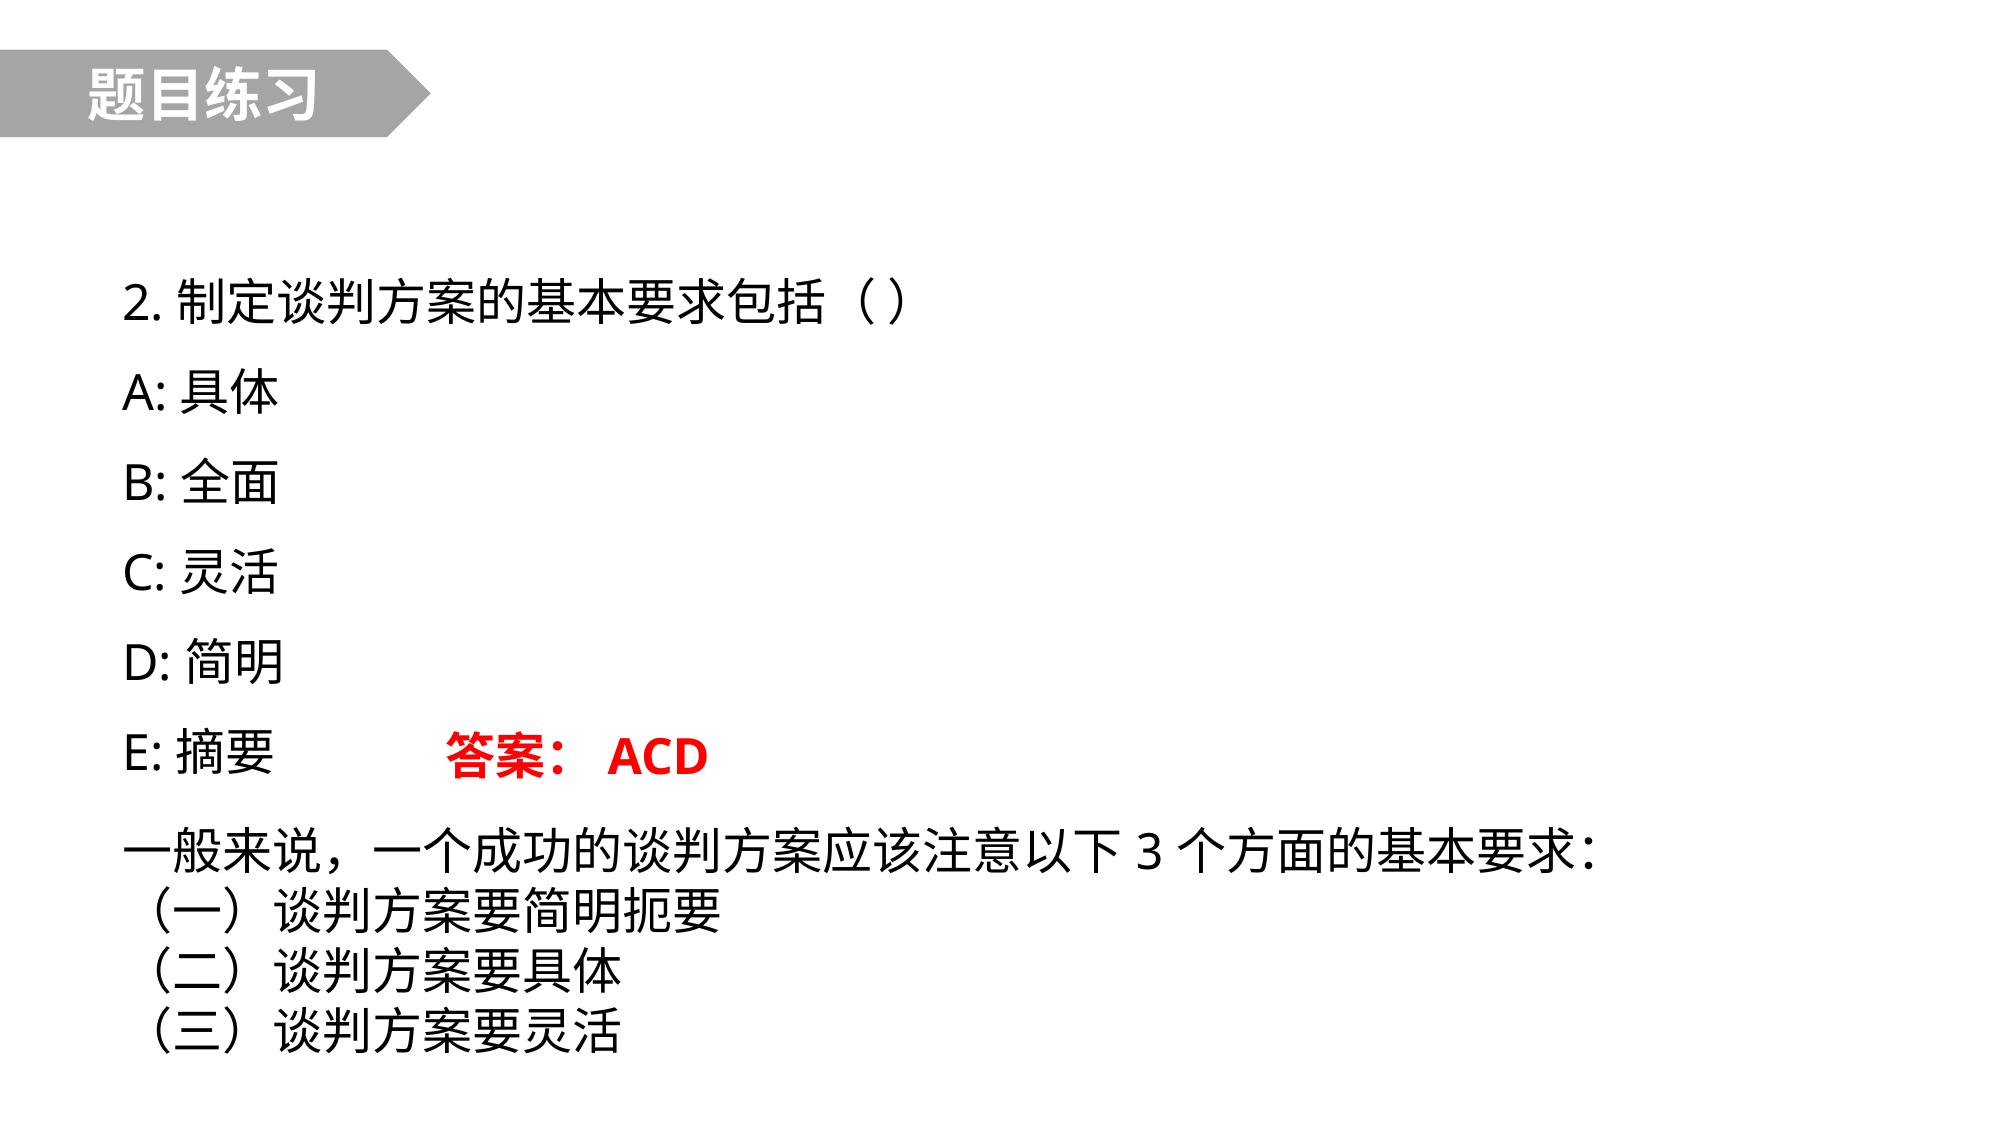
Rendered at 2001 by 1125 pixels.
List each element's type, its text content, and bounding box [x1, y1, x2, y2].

text_box 题目练习 [0, 48, 433, 139]
text_box 一般来说，一个成功的谈判方案应该注意以下3个方面的基本要求： （一）谈判方案要简明扼要 （二）谈判方案要具体 （三）谈判方案要灵活 [107, 812, 1836, 1067]
text_box 2.制定谈判方案的基本要求包括（ ） A:具体 B:全面 C:灵活 D:简明 E:摘要 [107, 232, 1908, 788]
text_box 答案：ACD [430, 687, 2000, 792]
